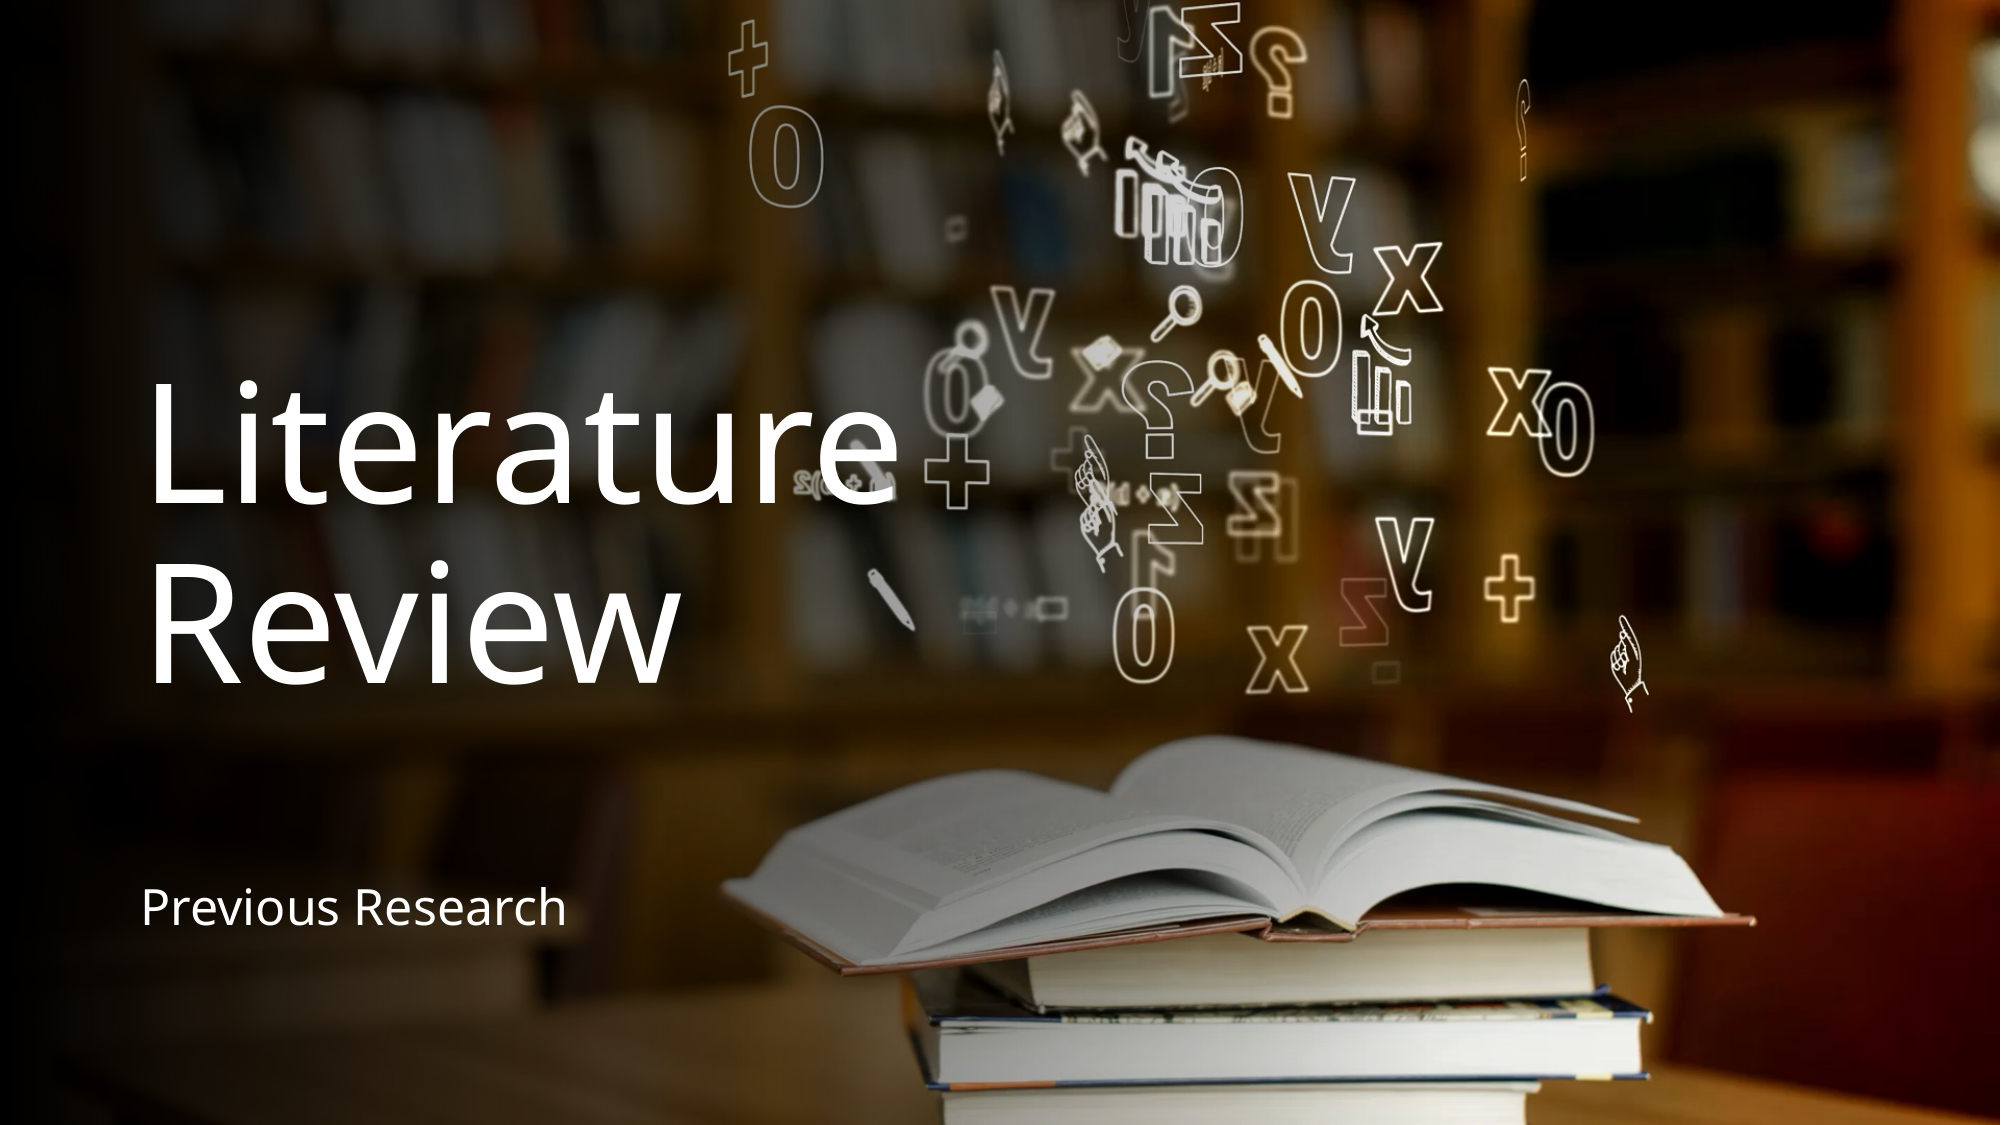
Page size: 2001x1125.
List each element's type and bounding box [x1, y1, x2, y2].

text_box [0, 0, 2000, 1125]
